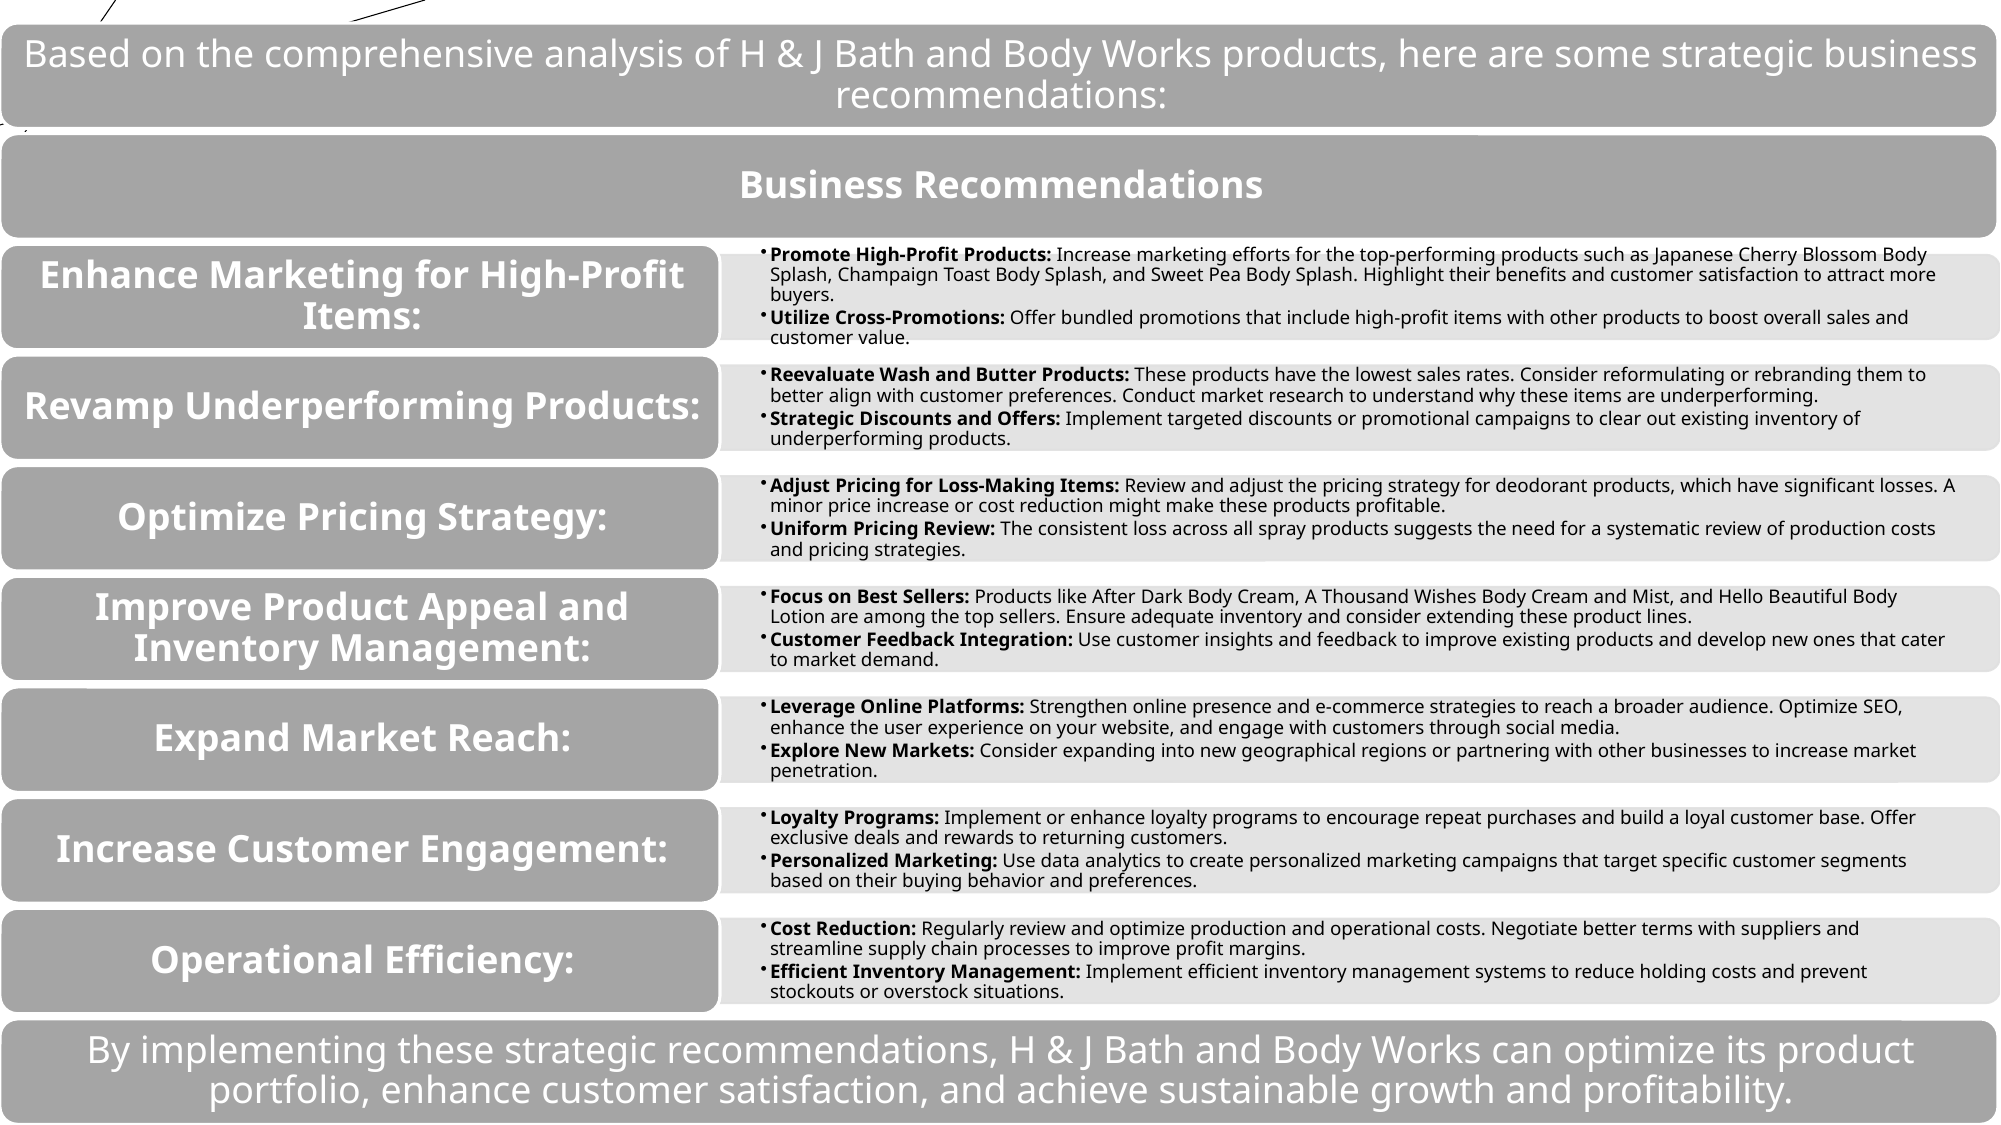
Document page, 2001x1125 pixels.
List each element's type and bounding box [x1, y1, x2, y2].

text_box [0, 22, 2000, 1125]
